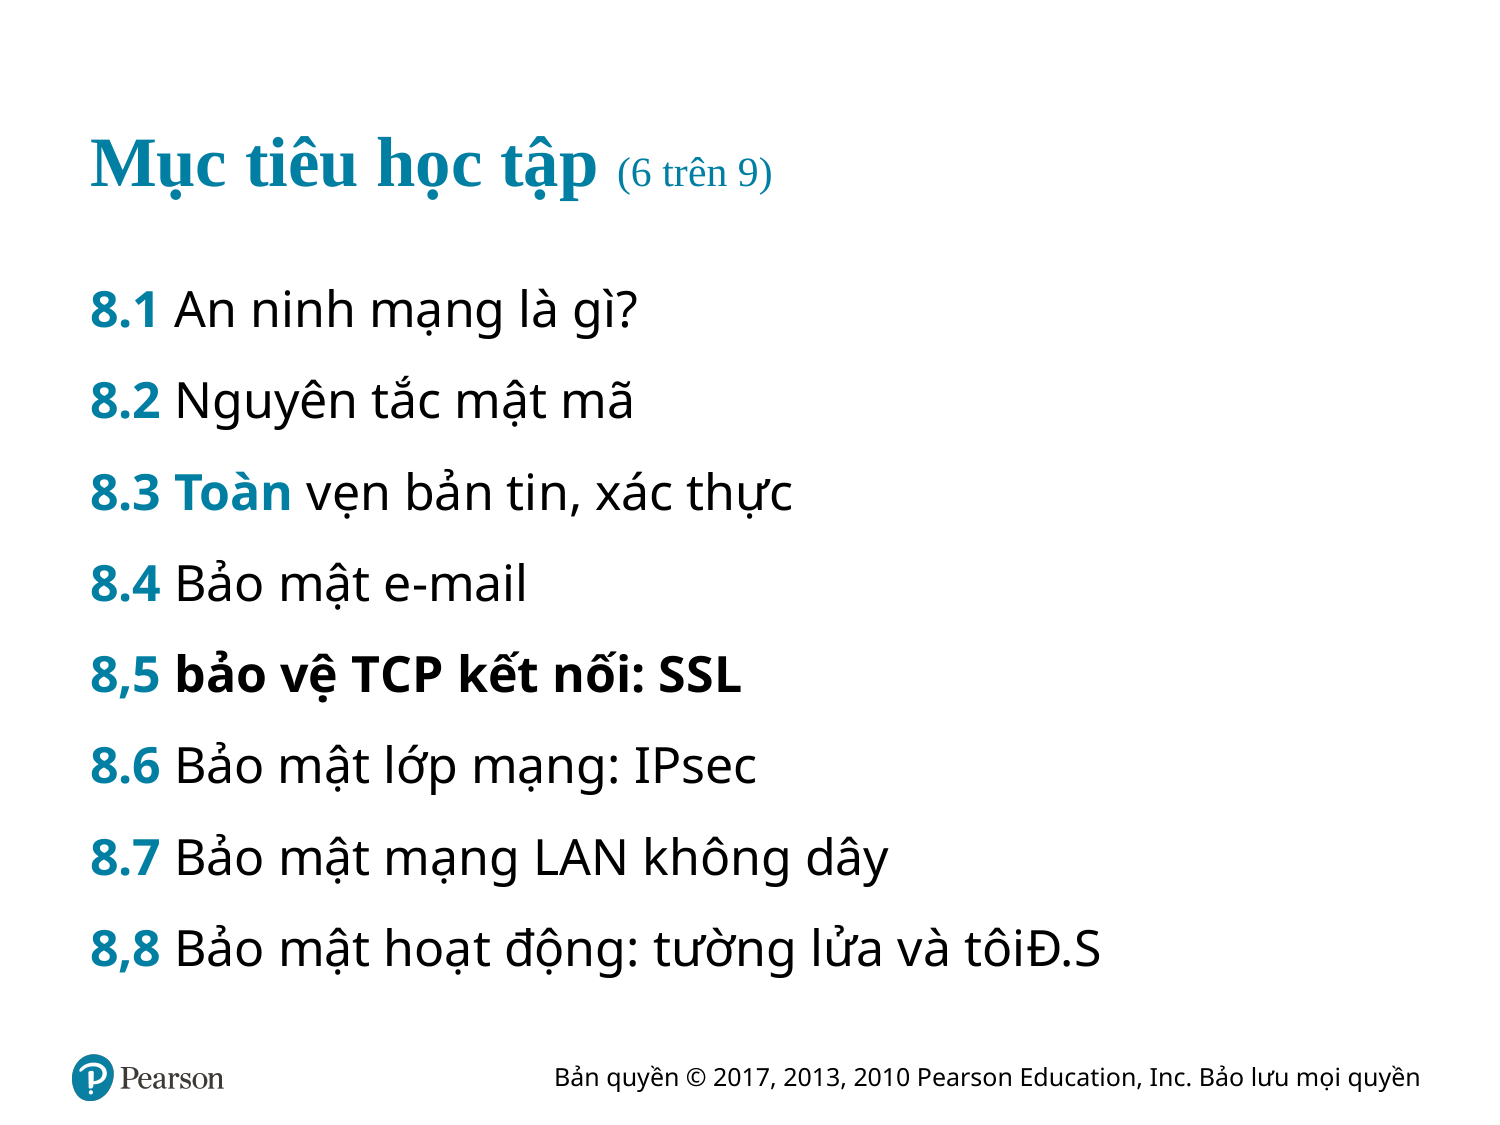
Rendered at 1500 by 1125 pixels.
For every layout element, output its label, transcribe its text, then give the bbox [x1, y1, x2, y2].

picture [80, 1063, 106, 1088]
picture [72, 1087, 83, 1101]
picture [98, 1054, 224, 1101]
picture [72, 1054, 88, 1070]
title Mục tiêu học tập (6 trên 9) [75, 0, 1425, 216]
list 8.1 An ninh mạng là gì? 8.2 Nguyên tắc mật mã 8.3 Toàn vẹn bản tin, xác thực 8.4 Bảo mật e-mail 8,5 bảo vệ T C P kết nối: S S L 8.6 Bảo mật lớp mạng: IPsec 8.7 Bảo mật mạng LAN không dây 8,8 Bảo mật hoạt động: tường lửa và tôi Đ. S [75, 262, 1425, 992]
